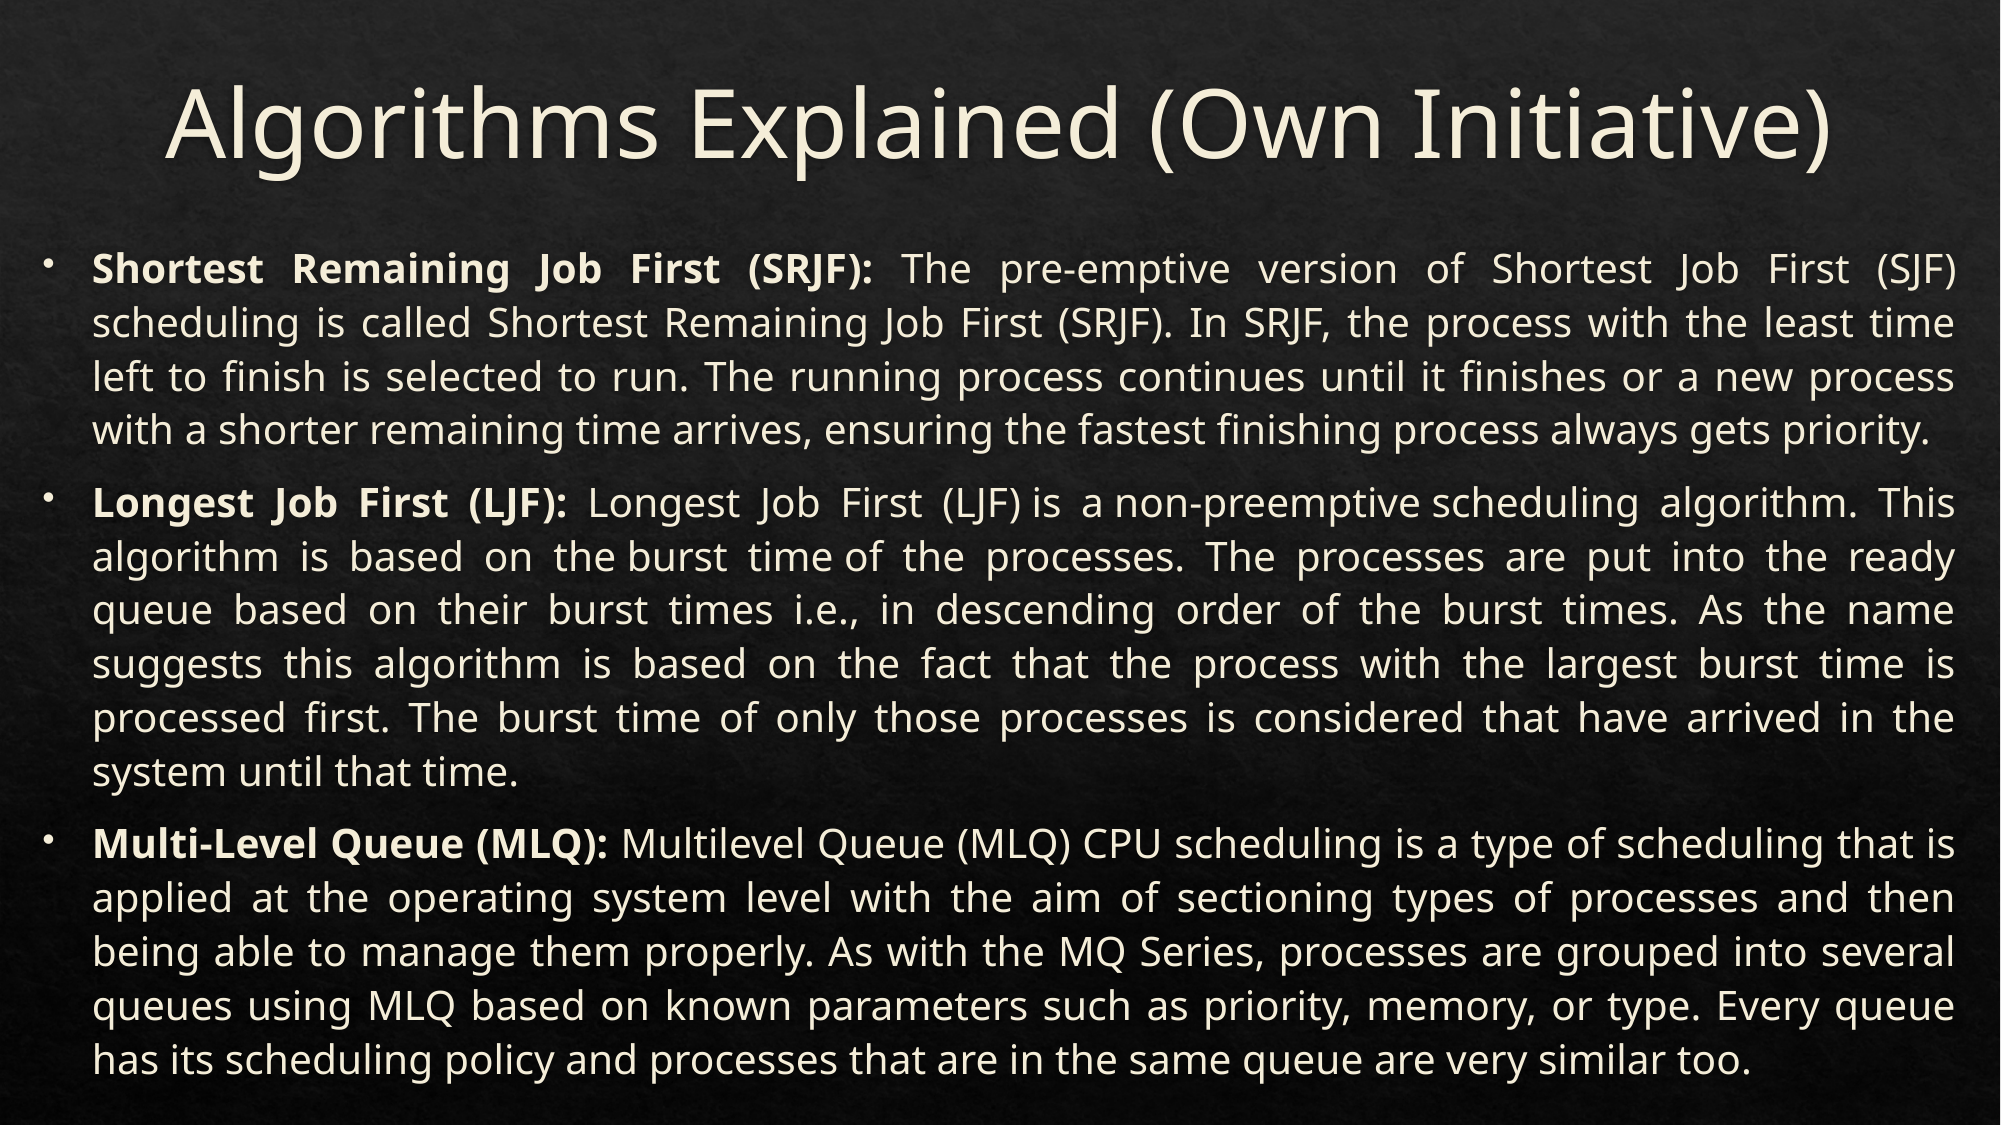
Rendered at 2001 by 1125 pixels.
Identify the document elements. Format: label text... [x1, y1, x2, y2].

list Shortest Remaining Job First (SRJF): The pre-emptive version of Shortest Job First (SJF) scheduling is called Shortest Remaining Job First (SRJF). In SRJF, the process with the least time left to finish is selected to run. The running process continues until it finishes or a new process with a shorter remaining time arrives, ensuring the fastest finishing process always gets priority. Longest Job First (LJF): Longest Job First (LJF) is a non-preemptive scheduling algorithm. This algorithm is based on the burst time of the processes. The processes are put into the ready queue based on their burst times i.e., in descending order of the burst times. As the name suggests this algorithm is based on the fact that the process with the largest burst time is processed first. The burst time of only those processes is considered that have arrived in the system until that time. Multi-Level Queue (MLQ): Multilevel Queue (MLQ) CPU scheduling is a type of scheduling that is applied at the operating system level with the aim of sectioning types of processes and then being able to manage them properly. As with the MQ Series, processes are grouped into several queues using MLQ based on known parameters such as priority, memory, or type. Every queue has its scheduling policy and processes that are in the same queue are very similar too. [29, 230, 1973, 1101]
title Algorithms Explained (Own Initiative) [149, 24, 1849, 226]
